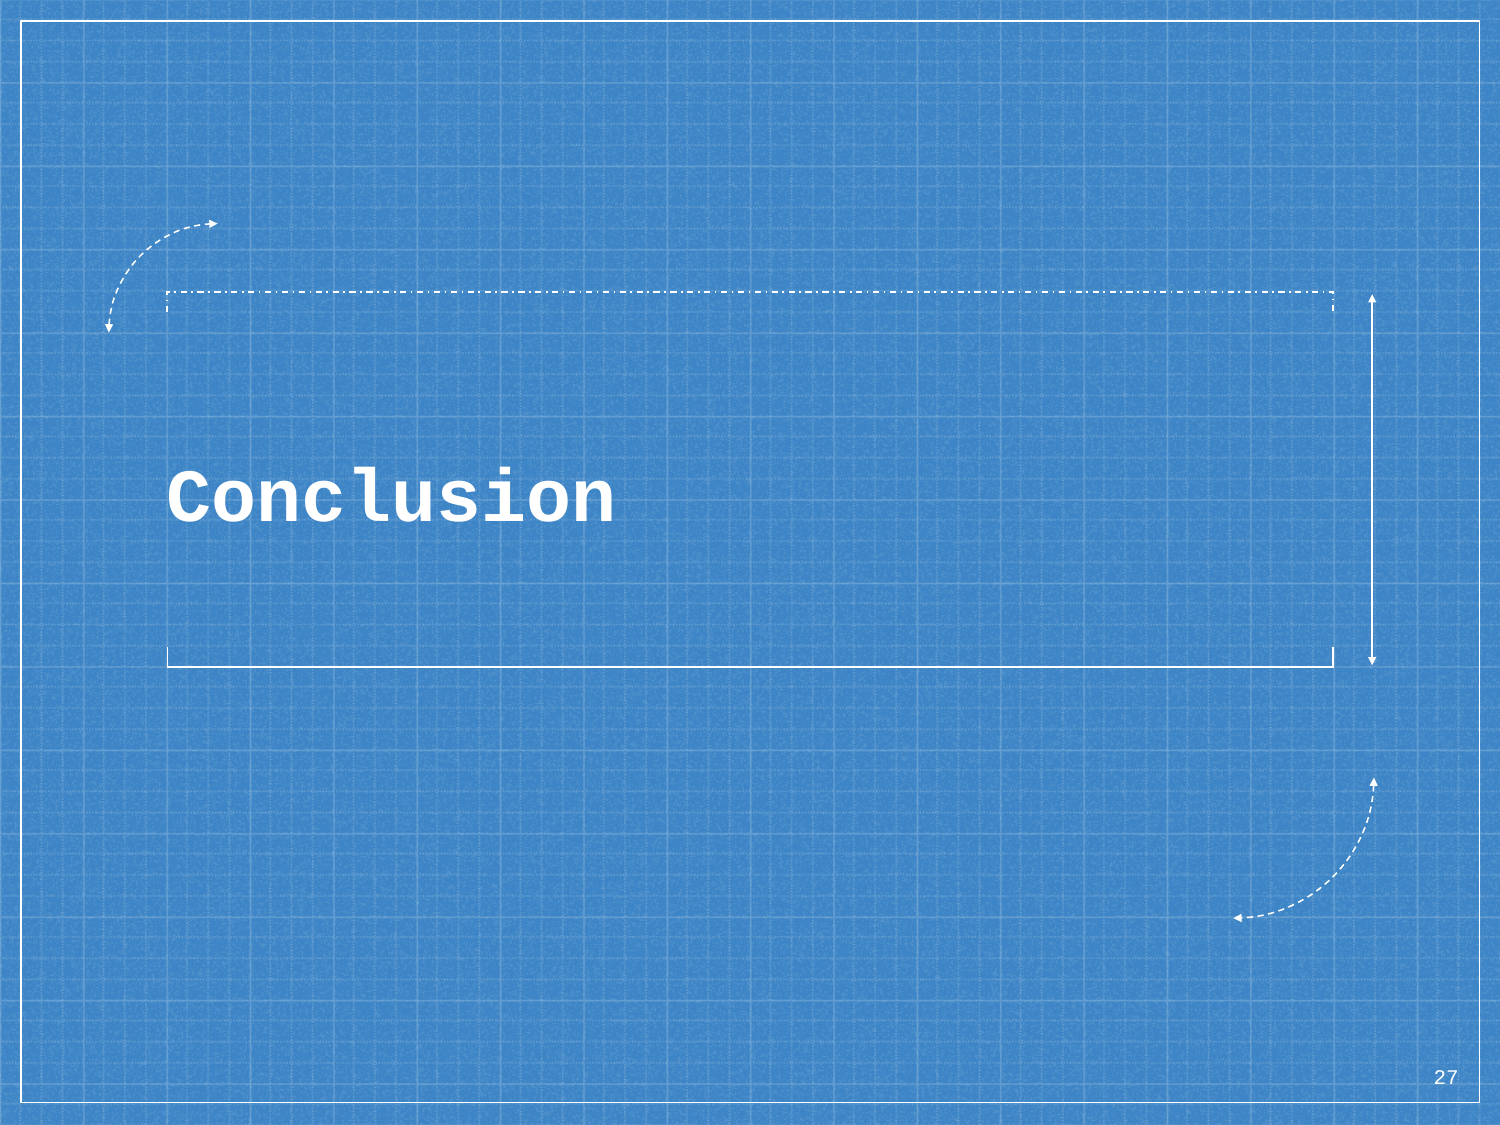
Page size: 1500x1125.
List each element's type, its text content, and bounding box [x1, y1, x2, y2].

slide_number 27 [1398, 1048, 1474, 1113]
title Conclusion [151, 281, 1334, 535]
picture [0, 0, 1500, 1125]
